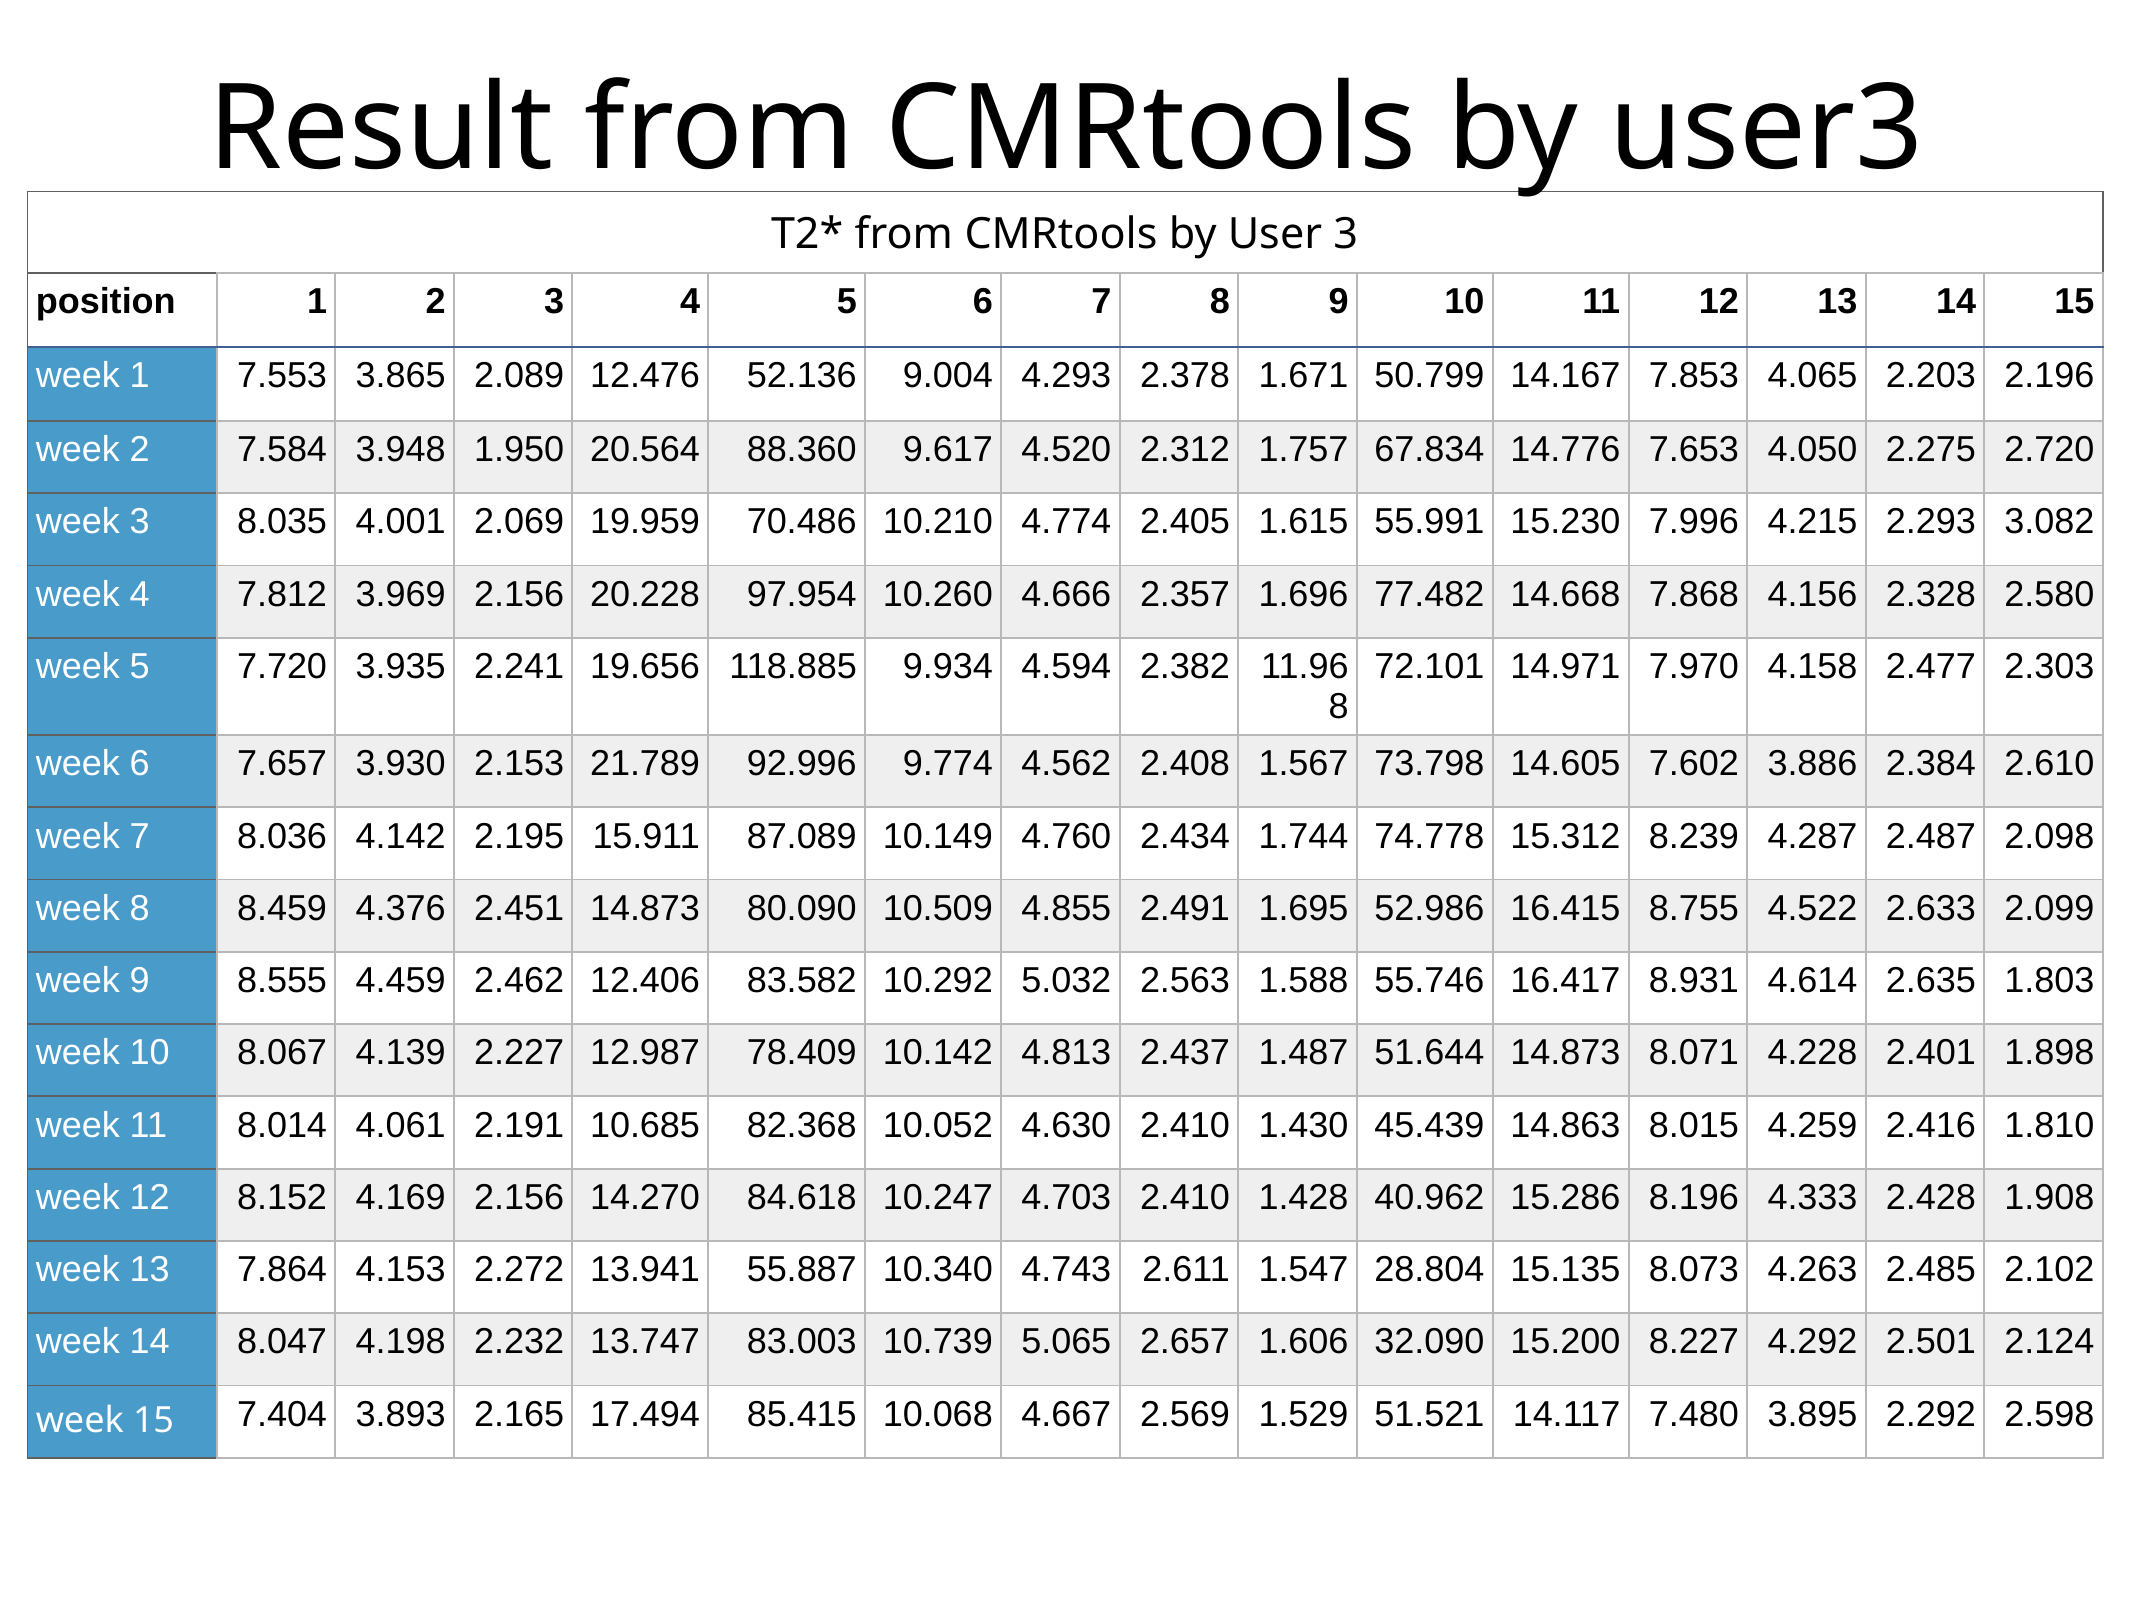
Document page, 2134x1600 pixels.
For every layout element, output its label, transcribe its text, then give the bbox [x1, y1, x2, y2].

table_cell 13.747 [573, 1314, 707, 1385]
table_cell 7.480 [1630, 1386, 1746, 1457]
table_cell 20.564 [573, 422, 707, 492]
table_cell 4.001 [336, 494, 453, 565]
table_cell 2.357 [1121, 566, 1237, 637]
table_cell 45.439 [1358, 1097, 1492, 1168]
table_cell 2.089 [455, 348, 571, 420]
table_cell 12.987 [573, 1025, 707, 1095]
table_cell 1 [218, 274, 334, 346]
table_cell 2.610 [1985, 736, 2102, 806]
table_cell 9 [1239, 274, 1356, 346]
table_cell 15.135 [1494, 1242, 1628, 1312]
table_cell 51.644 [1358, 1025, 1492, 1095]
table_cell 70.486 [709, 494, 864, 565]
table_cell 2.501 [1867, 1314, 1983, 1385]
table_cell 8.755 [1630, 880, 1746, 951]
table_cell 8.015 [1630, 1097, 1746, 1168]
table_cell 14.863 [1494, 1097, 1628, 1168]
table_cell 14 [1867, 274, 1983, 346]
table_cell 9.004 [866, 348, 1000, 420]
table_cell 7.812 [218, 566, 334, 637]
table_cell 11 [1494, 274, 1628, 346]
table_cell 14.873 [573, 880, 707, 951]
table_cell 4.813 [1002, 1025, 1119, 1095]
table_cell 7.853 [1630, 348, 1746, 420]
table_cell 4.760 [1002, 808, 1119, 879]
table_cell 3.082 [1985, 494, 2102, 565]
table_cell 14.605 [1494, 736, 1628, 806]
table_cell 2.227 [455, 1025, 571, 1095]
table_cell 2.720 [1985, 422, 2102, 492]
table_cell 8.239 [1630, 808, 1746, 879]
table_cell 2.657 [1121, 1314, 1237, 1385]
table_cell week 5 [28, 639, 216, 734]
table_cell 14.167 [1494, 348, 1628, 420]
table_cell 1.430 [1239, 1097, 1356, 1168]
table_cell 2.428 [1867, 1170, 1983, 1240]
table_cell week 9 [28, 953, 216, 1023]
table_cell 9.617 [866, 422, 1000, 492]
table_cell 4 [573, 274, 707, 346]
table_cell 4.259 [1748, 1097, 1865, 1168]
table_cell week 4 [28, 566, 216, 637]
table_cell week 7 [28, 808, 216, 879]
table_cell 4.263 [1748, 1242, 1865, 1312]
table_cell 28.804 [1358, 1242, 1492, 1312]
table_cell 13.941 [573, 1242, 707, 1312]
table_cell 2.195 [455, 808, 571, 879]
table_cell 8.047 [218, 1314, 334, 1385]
table_cell 15.230 [1494, 494, 1628, 565]
table_cell 83.003 [709, 1314, 864, 1385]
table_cell 1.606 [1239, 1314, 1356, 1385]
table_cell 2.196 [1985, 348, 2102, 420]
table_cell 4.594 [1002, 639, 1119, 734]
table_cell 13 [1748, 274, 1865, 346]
table_cell 2.410 [1121, 1170, 1237, 1240]
table_cell 1.950 [455, 422, 571, 492]
table_cell 10.068 [866, 1386, 1000, 1457]
table_cell 2.487 [1867, 808, 1983, 879]
table_cell 2.191 [455, 1097, 571, 1168]
table_cell 32.090 [1358, 1314, 1492, 1385]
table_cell 2.303 [1985, 639, 2102, 734]
table_cell 4.743 [1002, 1242, 1119, 1312]
table_cell 55.887 [709, 1242, 864, 1312]
table_cell 3.935 [336, 639, 453, 734]
table_cell 7.864 [218, 1242, 334, 1312]
table_cell 2.378 [1121, 348, 1237, 420]
table_cell 2.485 [1867, 1242, 1983, 1312]
table_cell 52.986 [1358, 880, 1492, 951]
table_cell 4.774 [1002, 494, 1119, 565]
table_cell 72.101 [1358, 639, 1492, 734]
table_cell 1.671 [1239, 348, 1356, 420]
table_cell 15.200 [1494, 1314, 1628, 1385]
table_cell 10.340 [866, 1242, 1000, 1312]
table_cell 14.873 [1494, 1025, 1628, 1095]
table_cell 2.156 [455, 1170, 571, 1240]
table_cell 8.555 [218, 953, 334, 1023]
table_cell 2.611 [1121, 1242, 1237, 1312]
table_cell 2.434 [1121, 808, 1237, 879]
table_cell 7.720 [218, 639, 334, 734]
table_cell 2.437 [1121, 1025, 1237, 1095]
table_cell 8.931 [1630, 953, 1746, 1023]
table_cell 4.667 [1002, 1386, 1119, 1457]
table_cell 10.739 [866, 1314, 1000, 1385]
table_cell 2.410 [1121, 1097, 1237, 1168]
table_cell 83.582 [709, 953, 864, 1023]
table_cell 10.260 [866, 566, 1000, 637]
table_cell 2.451 [455, 880, 571, 951]
table_cell 9.774 [866, 736, 1000, 806]
table_cell week 12 [28, 1170, 216, 1240]
table_cell week 2 [28, 422, 216, 492]
table_cell 7.653 [1630, 422, 1746, 492]
table_cell 92.996 [709, 736, 864, 806]
table_cell 3.930 [336, 736, 453, 806]
table_cell week 11 [28, 1097, 216, 1168]
table_cell 84.618 [709, 1170, 864, 1240]
table_cell 80.090 [709, 880, 864, 951]
table_header T2* from CMRtools by User 3 [28, 192, 2102, 272]
table_cell 4.228 [1748, 1025, 1865, 1095]
table_cell 4.139 [336, 1025, 453, 1095]
table_cell 4.703 [1002, 1170, 1119, 1240]
table_cell 11.968 [1239, 639, 1356, 734]
table_cell 2.098 [1985, 808, 2102, 879]
table_cell 2.203 [1867, 348, 1983, 420]
table_cell 87.089 [709, 808, 864, 879]
table_cell 16.415 [1494, 880, 1628, 951]
table_cell 15.911 [573, 808, 707, 879]
table_cell 7.657 [218, 736, 334, 806]
table_cell 2.598 [1985, 1386, 2102, 1457]
table_cell 2.232 [455, 1314, 571, 1385]
table_cell 2.401 [1867, 1025, 1983, 1095]
table_cell 2.635 [1867, 953, 1983, 1023]
table_cell 2.328 [1867, 566, 1983, 637]
table_cell 2.491 [1121, 880, 1237, 951]
table_cell 7.602 [1630, 736, 1746, 806]
table_cell 14.776 [1494, 422, 1628, 492]
table_cell 1.695 [1239, 880, 1356, 951]
table_cell 4.459 [336, 953, 453, 1023]
table_cell 2.272 [455, 1242, 571, 1312]
table_cell 51.521 [1358, 1386, 1492, 1457]
table_cell 2.153 [455, 736, 571, 806]
table_cell week 10 [28, 1025, 216, 1095]
table_cell 12.406 [573, 953, 707, 1023]
table_cell week 14 [28, 1314, 216, 1385]
table_cell 2.275 [1867, 422, 1983, 492]
table_cell 2.633 [1867, 880, 1983, 951]
table_cell 10.210 [866, 494, 1000, 565]
table_cell 1.757 [1239, 422, 1356, 492]
table_cell 17.494 [573, 1386, 707, 1457]
table_cell position [28, 274, 216, 346]
table_cell 1.428 [1239, 1170, 1356, 1240]
table_cell 14.668 [1494, 566, 1628, 637]
table_cell 6 [866, 274, 1000, 346]
table_cell 1.744 [1239, 808, 1356, 879]
table_cell 4.630 [1002, 1097, 1119, 1168]
table_cell 8.459 [218, 880, 334, 951]
table_cell 3.895 [1748, 1386, 1865, 1457]
table_cell 20.228 [573, 566, 707, 637]
table_cell 8.227 [1630, 1314, 1746, 1385]
table_cell 2.408 [1121, 736, 1237, 806]
table_cell 21.789 [573, 736, 707, 806]
table_cell 4.333 [1748, 1170, 1865, 1240]
table_cell 3.948 [336, 422, 453, 492]
table_cell 67.834 [1358, 422, 1492, 492]
table_cell week 1 [28, 348, 216, 420]
table_cell 4.142 [336, 808, 453, 879]
table_cell 2.569 [1121, 1386, 1237, 1457]
table_cell 7.868 [1630, 566, 1746, 637]
table_cell 2.405 [1121, 494, 1237, 565]
table_cell 10.052 [866, 1097, 1000, 1168]
table_cell 52.136 [709, 348, 864, 420]
table_cell 14.117 [1494, 1386, 1628, 1457]
table_cell 4.158 [1748, 639, 1865, 734]
table_cell week 8 [28, 880, 216, 951]
table_cell week 3 [28, 494, 216, 565]
table_cell 4.153 [336, 1242, 453, 1312]
table_cell 8.073 [1630, 1242, 1746, 1312]
table_cell 7.584 [218, 422, 334, 492]
table_cell 8.014 [218, 1097, 334, 1168]
table_cell 7 [1002, 274, 1119, 346]
table_cell 4.292 [1748, 1314, 1865, 1385]
table_cell 3 [455, 274, 571, 346]
text_box Result from CMRtools by user3 [124, 18, 2009, 227]
table_cell 10 [1358, 274, 1492, 346]
table_cell 2.416 [1867, 1097, 1983, 1168]
table_cell 2.165 [455, 1386, 571, 1457]
table_cell 2.124 [1985, 1314, 2102, 1385]
table_cell 2.563 [1121, 953, 1237, 1023]
table_cell 10.149 [866, 808, 1000, 879]
table_cell 2.382 [1121, 639, 1237, 734]
table_cell 12 [1630, 274, 1746, 346]
table_cell 2.312 [1121, 422, 1237, 492]
table_cell 15.286 [1494, 1170, 1628, 1240]
table_cell 10.685 [573, 1097, 707, 1168]
table_cell 5.065 [1002, 1314, 1119, 1385]
table_cell 19.959 [573, 494, 707, 565]
table_cell 4.520 [1002, 422, 1119, 492]
table_cell 14.971 [1494, 639, 1628, 734]
table_cell 2 [336, 274, 453, 346]
table_cell 2.384 [1867, 736, 1983, 806]
table_cell 4.614 [1748, 953, 1865, 1023]
table_cell 8.196 [1630, 1170, 1746, 1240]
table_cell 4.287 [1748, 808, 1865, 879]
table_cell 7.970 [1630, 639, 1746, 734]
table_cell 1.567 [1239, 736, 1356, 806]
table_cell 7.996 [1630, 494, 1746, 565]
table_cell 2.580 [1985, 566, 2102, 637]
table_cell 12.476 [573, 348, 707, 420]
table_cell 4.198 [336, 1314, 453, 1385]
table_cell 4.855 [1002, 880, 1119, 951]
table_cell 4.522 [1748, 880, 1865, 951]
table_cell 55.991 [1358, 494, 1492, 565]
table_cell 4.065 [1748, 348, 1865, 420]
table_cell 10.292 [866, 953, 1000, 1023]
table_cell 16.417 [1494, 953, 1628, 1023]
table_cell 2.156 [455, 566, 571, 637]
table_cell 10.142 [866, 1025, 1000, 1095]
table_cell 74.778 [1358, 808, 1492, 879]
table_cell 19.656 [573, 639, 707, 734]
table_cell 10.247 [866, 1170, 1000, 1240]
table_cell 1.487 [1239, 1025, 1356, 1095]
table_cell 1.696 [1239, 566, 1356, 637]
table_cell 1.803 [1985, 953, 2102, 1023]
table_cell 5.032 [1002, 953, 1119, 1023]
table_cell 4.666 [1002, 566, 1119, 637]
table_cell 3.969 [336, 566, 453, 637]
table_cell 78.409 [709, 1025, 864, 1095]
table_cell 4.169 [336, 1170, 453, 1240]
table_cell 2.293 [1867, 494, 1983, 565]
table_cell 7.404 [218, 1386, 334, 1457]
table_cell 2.477 [1867, 639, 1983, 734]
table_cell 55.746 [1358, 953, 1492, 1023]
table_cell 5 [709, 274, 864, 346]
table_cell 4.061 [336, 1097, 453, 1168]
table_cell 15 [1985, 274, 2102, 346]
table_cell 50.799 [1358, 348, 1492, 420]
table_cell 4.050 [1748, 422, 1865, 492]
table_cell 118.885 [709, 639, 864, 734]
table_cell 7.553 [218, 348, 334, 420]
table_cell 3.886 [1748, 736, 1865, 806]
table_cell 88.360 [709, 422, 864, 492]
table_cell 85.415 [709, 1386, 864, 1457]
table_cell 1.810 [1985, 1097, 2102, 1168]
table_cell 2.102 [1985, 1242, 2102, 1312]
table_cell 15.312 [1494, 808, 1628, 879]
table_cell 97.954 [709, 566, 864, 637]
table_cell 14.270 [573, 1170, 707, 1240]
table_cell 2.462 [455, 953, 571, 1023]
table_cell 1.898 [1985, 1025, 2102, 1095]
table_cell 82.368 [709, 1097, 864, 1168]
table_cell 8.071 [1630, 1025, 1746, 1095]
table_cell 2.099 [1985, 880, 2102, 951]
table_cell 8.067 [218, 1025, 334, 1095]
table_cell 77.482 [1358, 566, 1492, 637]
table_cell 3.865 [336, 348, 453, 420]
table_cell 3.893 [336, 1386, 453, 1457]
table_cell week 6 [28, 736, 216, 806]
table_cell week 13 [28, 1242, 216, 1312]
table_cell 4.156 [1748, 566, 1865, 637]
table_cell 4.215 [1748, 494, 1865, 565]
table_cell 4.562 [1002, 736, 1119, 806]
table_cell 8.035 [218, 494, 334, 565]
table_cell 8.152 [218, 1170, 334, 1240]
table_cell 1.547 [1239, 1242, 1356, 1312]
table_cell 40.962 [1358, 1170, 1492, 1240]
table_cell 10.509 [866, 880, 1000, 951]
table_cell 4.376 [336, 880, 453, 951]
table_cell 1.529 [1239, 1386, 1356, 1457]
table_cell 2.069 [455, 494, 571, 565]
table_cell 1.908 [1985, 1170, 2102, 1240]
table_cell 4.293 [1002, 348, 1119, 420]
table_cell week 15 [28, 1386, 216, 1457]
table_cell 1.588 [1239, 953, 1356, 1023]
table_cell 2.241 [455, 639, 571, 734]
table_cell 8 [1121, 274, 1237, 346]
table_cell 2.292 [1867, 1386, 1983, 1457]
table_cell 8.036 [218, 808, 334, 879]
table_cell 1.615 [1239, 494, 1356, 565]
table_cell 9.934 [866, 639, 1000, 734]
table_cell 73.798 [1358, 736, 1492, 806]
